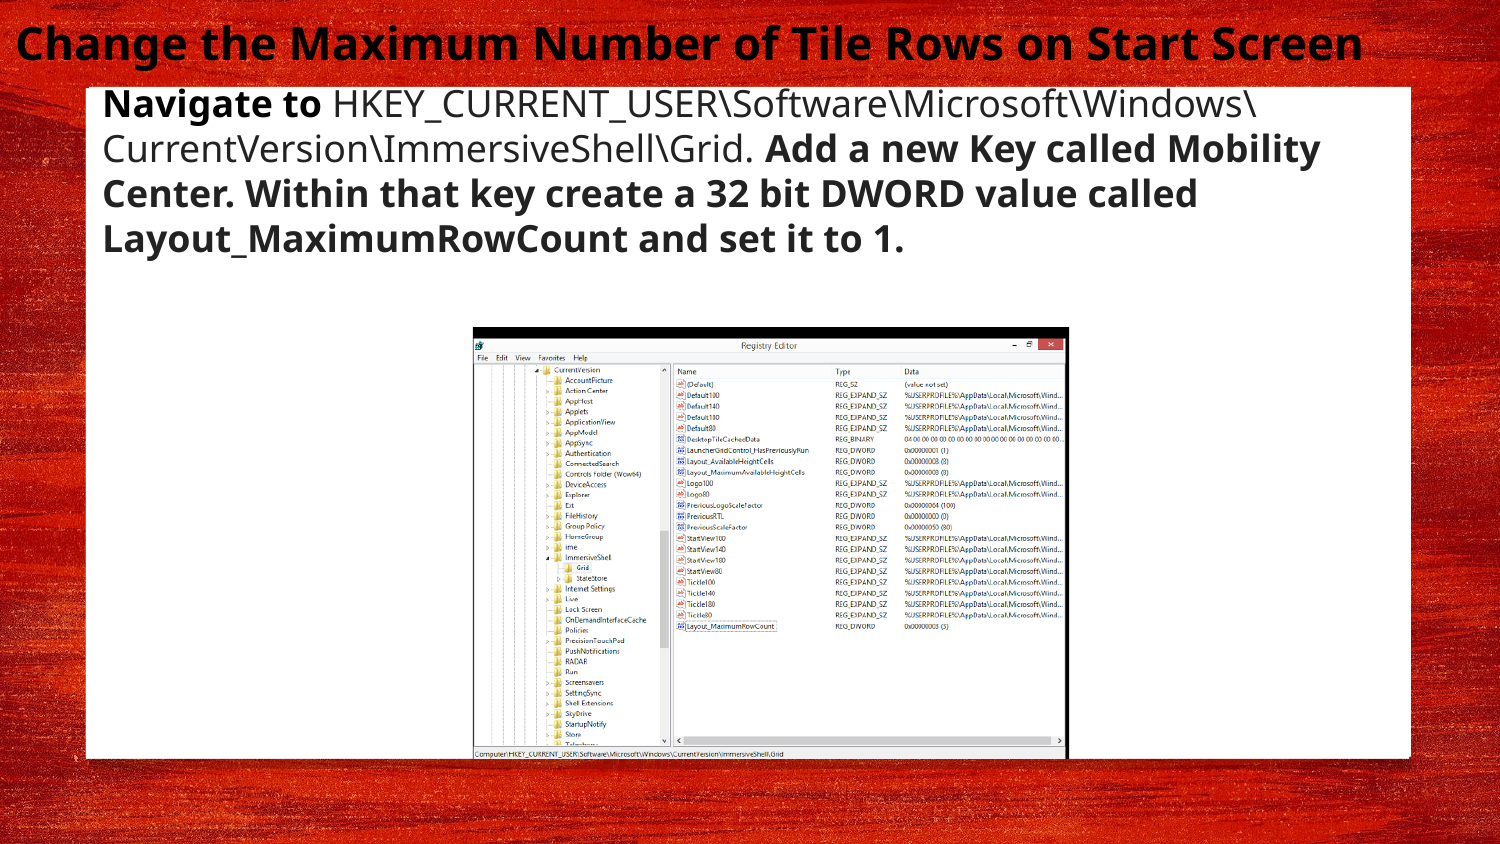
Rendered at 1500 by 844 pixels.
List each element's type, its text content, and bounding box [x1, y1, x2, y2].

list Navigate to HKEY_CURRENT_USER\Software\Microsoft\Windows\CurrentVersion\ImmersiveShell\Grid. Add a new Key called Mobility Center. Within that key create a 32 bit DWORD value called Layout_MaximumRowCount and set it to 1. [87, 64, 1411, 293]
text_box [85, 146, 1410, 759]
title Change the Maximum Number of Tile Rows on Start Screen [0, 0, 1492, 146]
picture [0, 0, 1500, 844]
